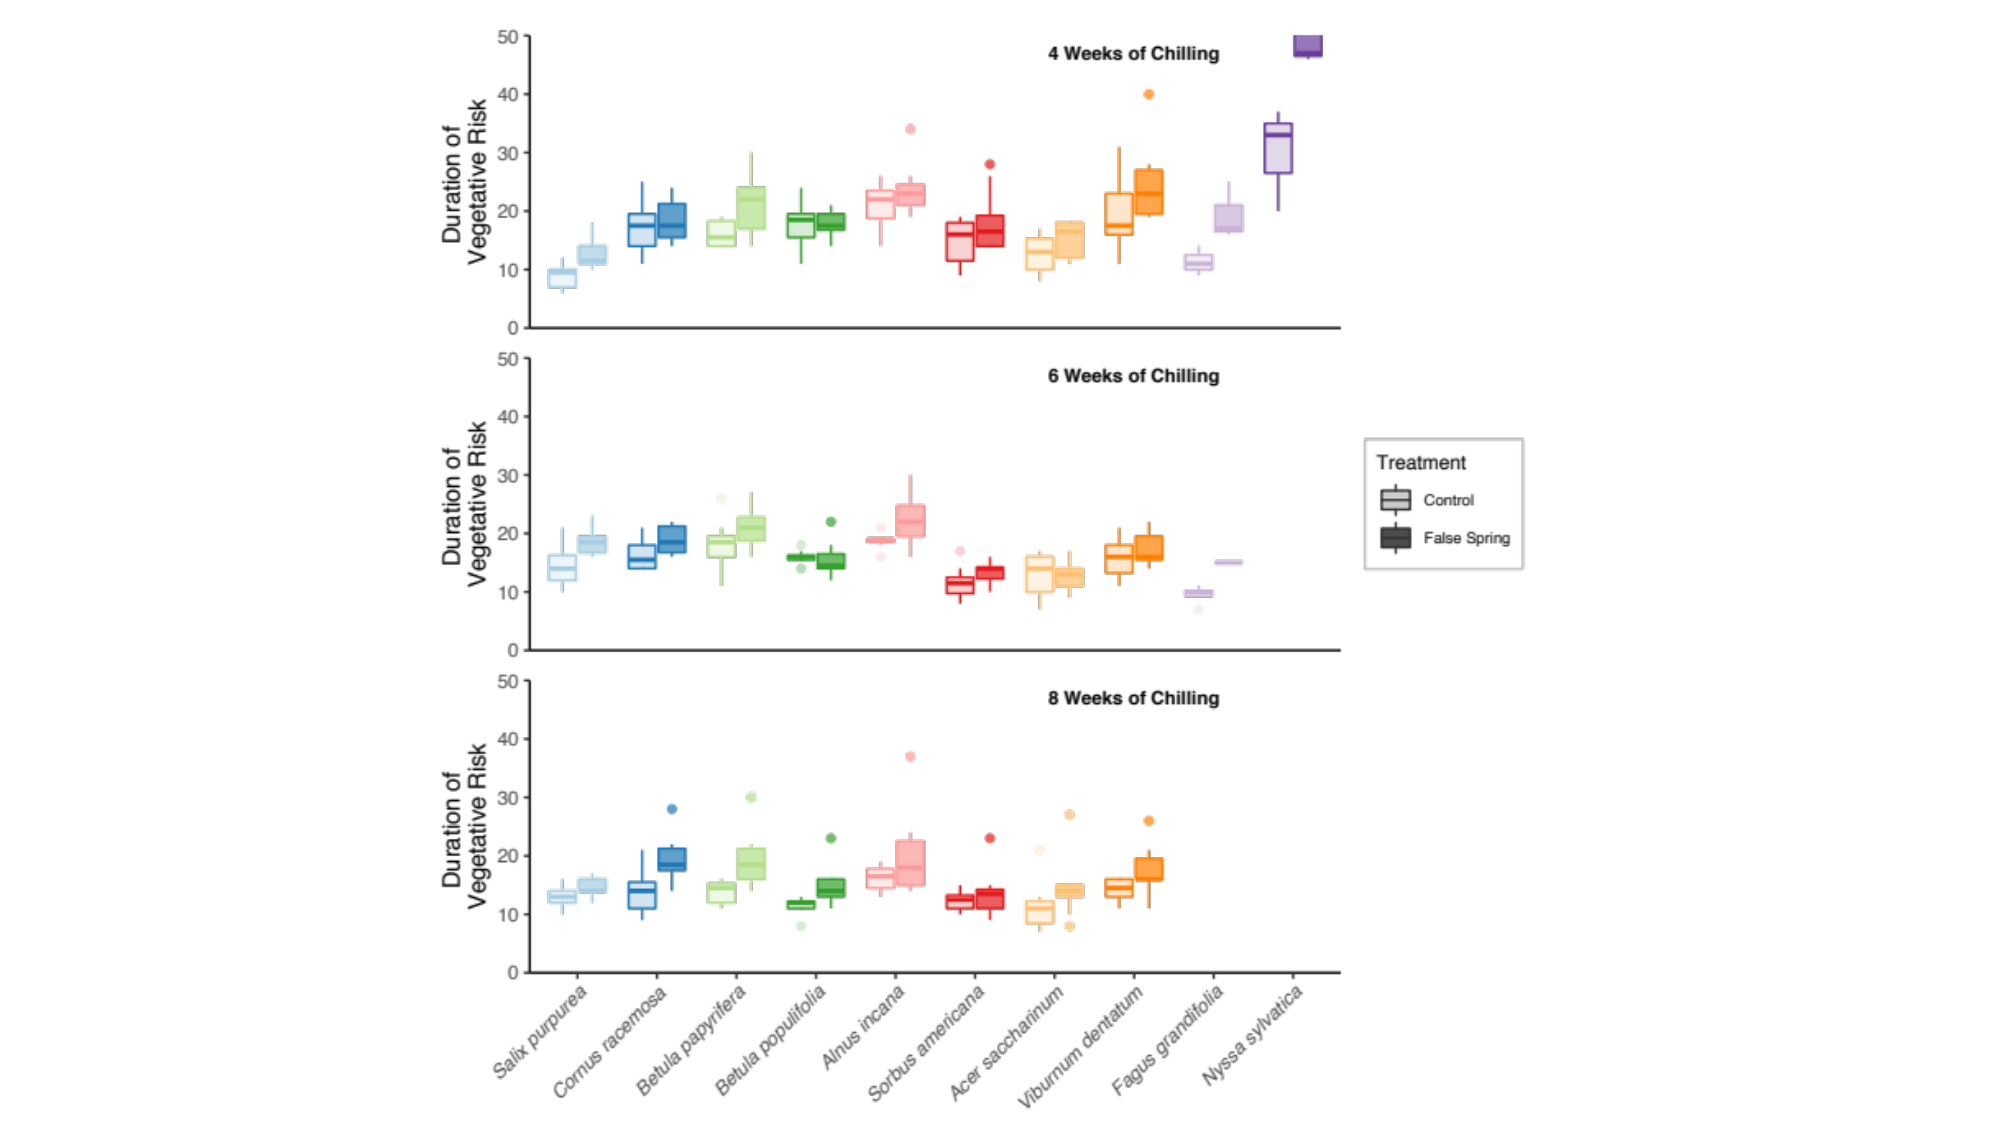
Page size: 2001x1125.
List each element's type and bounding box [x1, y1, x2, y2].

list [431, 24, 1532, 1125]
